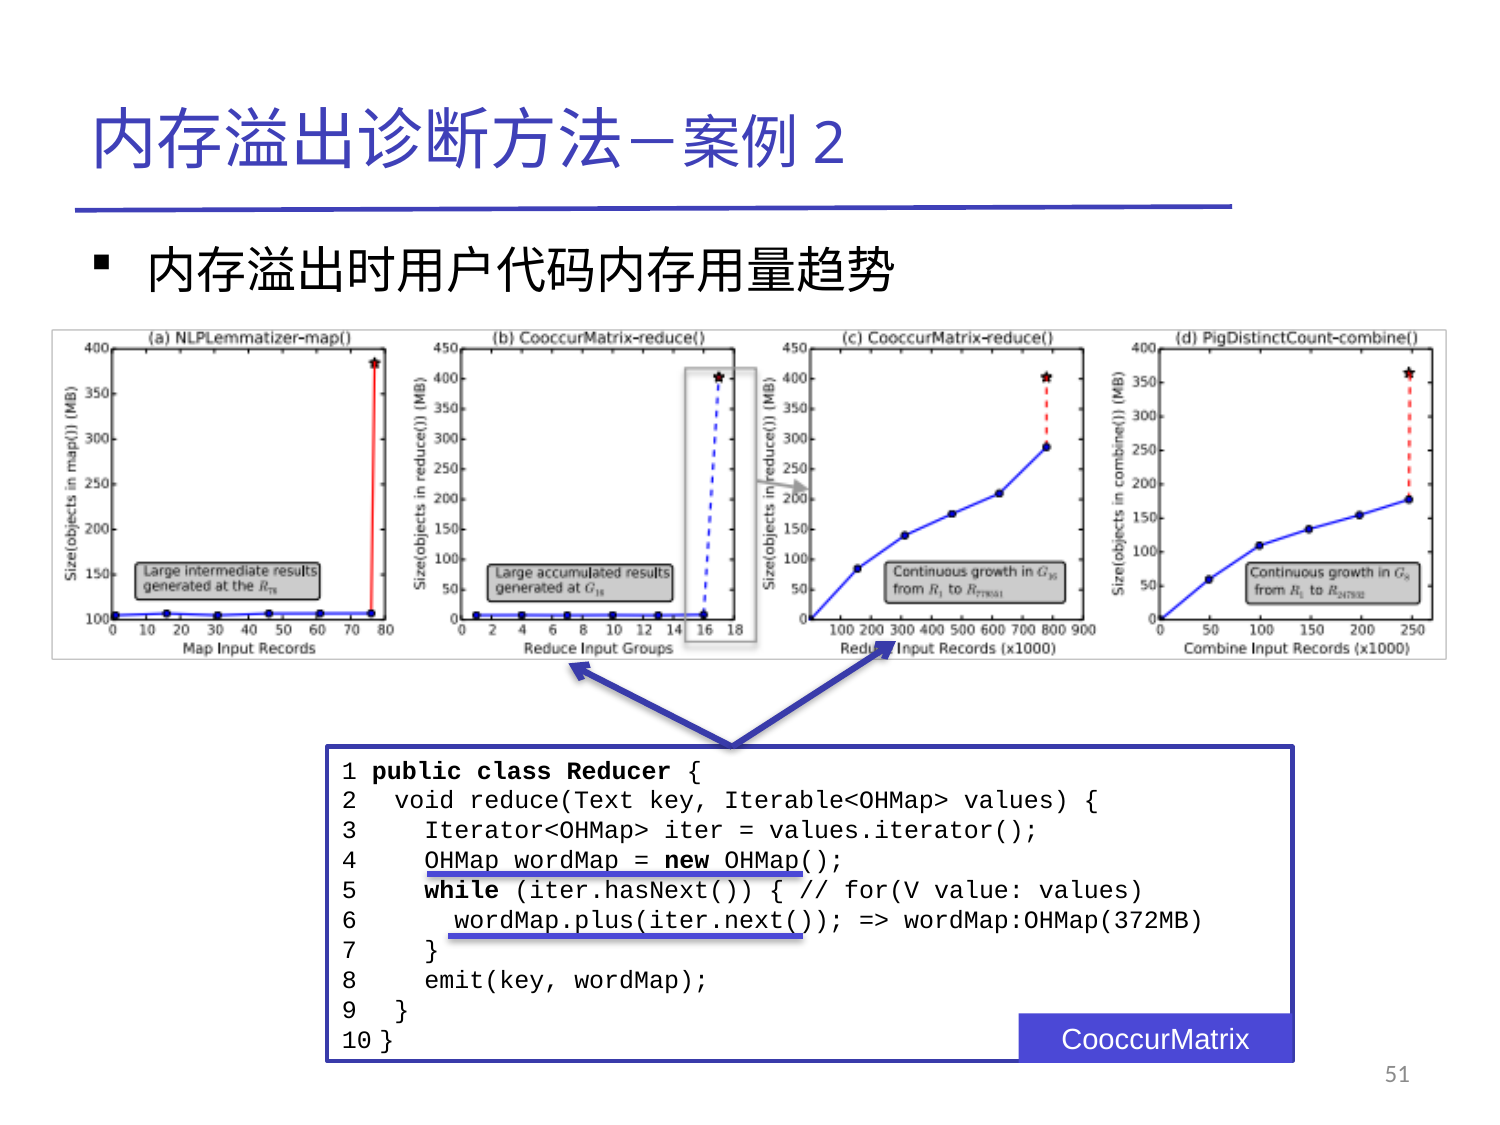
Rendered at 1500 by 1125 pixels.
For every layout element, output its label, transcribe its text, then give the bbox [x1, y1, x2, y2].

text_box 1 public class Reducer { void reduce(Text key, Iterable<OHMap> values) { Iterator<OHMap> iter = values.iterator(); OHMap wordMap = new OHMap(); while (iter.hasNext()) { // for(V value: values) wordMap.plus(iter.next()); => wordMap:OHMap(372MB) } emit(key, wordMap); } } [325, 745, 1294, 1063]
picture [47, 323, 1449, 664]
list 内存溢出时用户代码内存用量趋势 [901, 672, 1341, 974]
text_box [568, 663, 726, 748]
text_box CooccurMatrix [1018, 1013, 1293, 1063]
list 内存溢出时用户代码内存用量趋势 [75, 230, 1341, 321]
title 内存溢出诊断方法－案例2 [75, 67, 1425, 207]
list 内存溢出时用户代码内存用量趋势 [75, 672, 562, 974]
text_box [731, 640, 897, 747]
slide_number 51 [1074, 1042, 1425, 1103]
